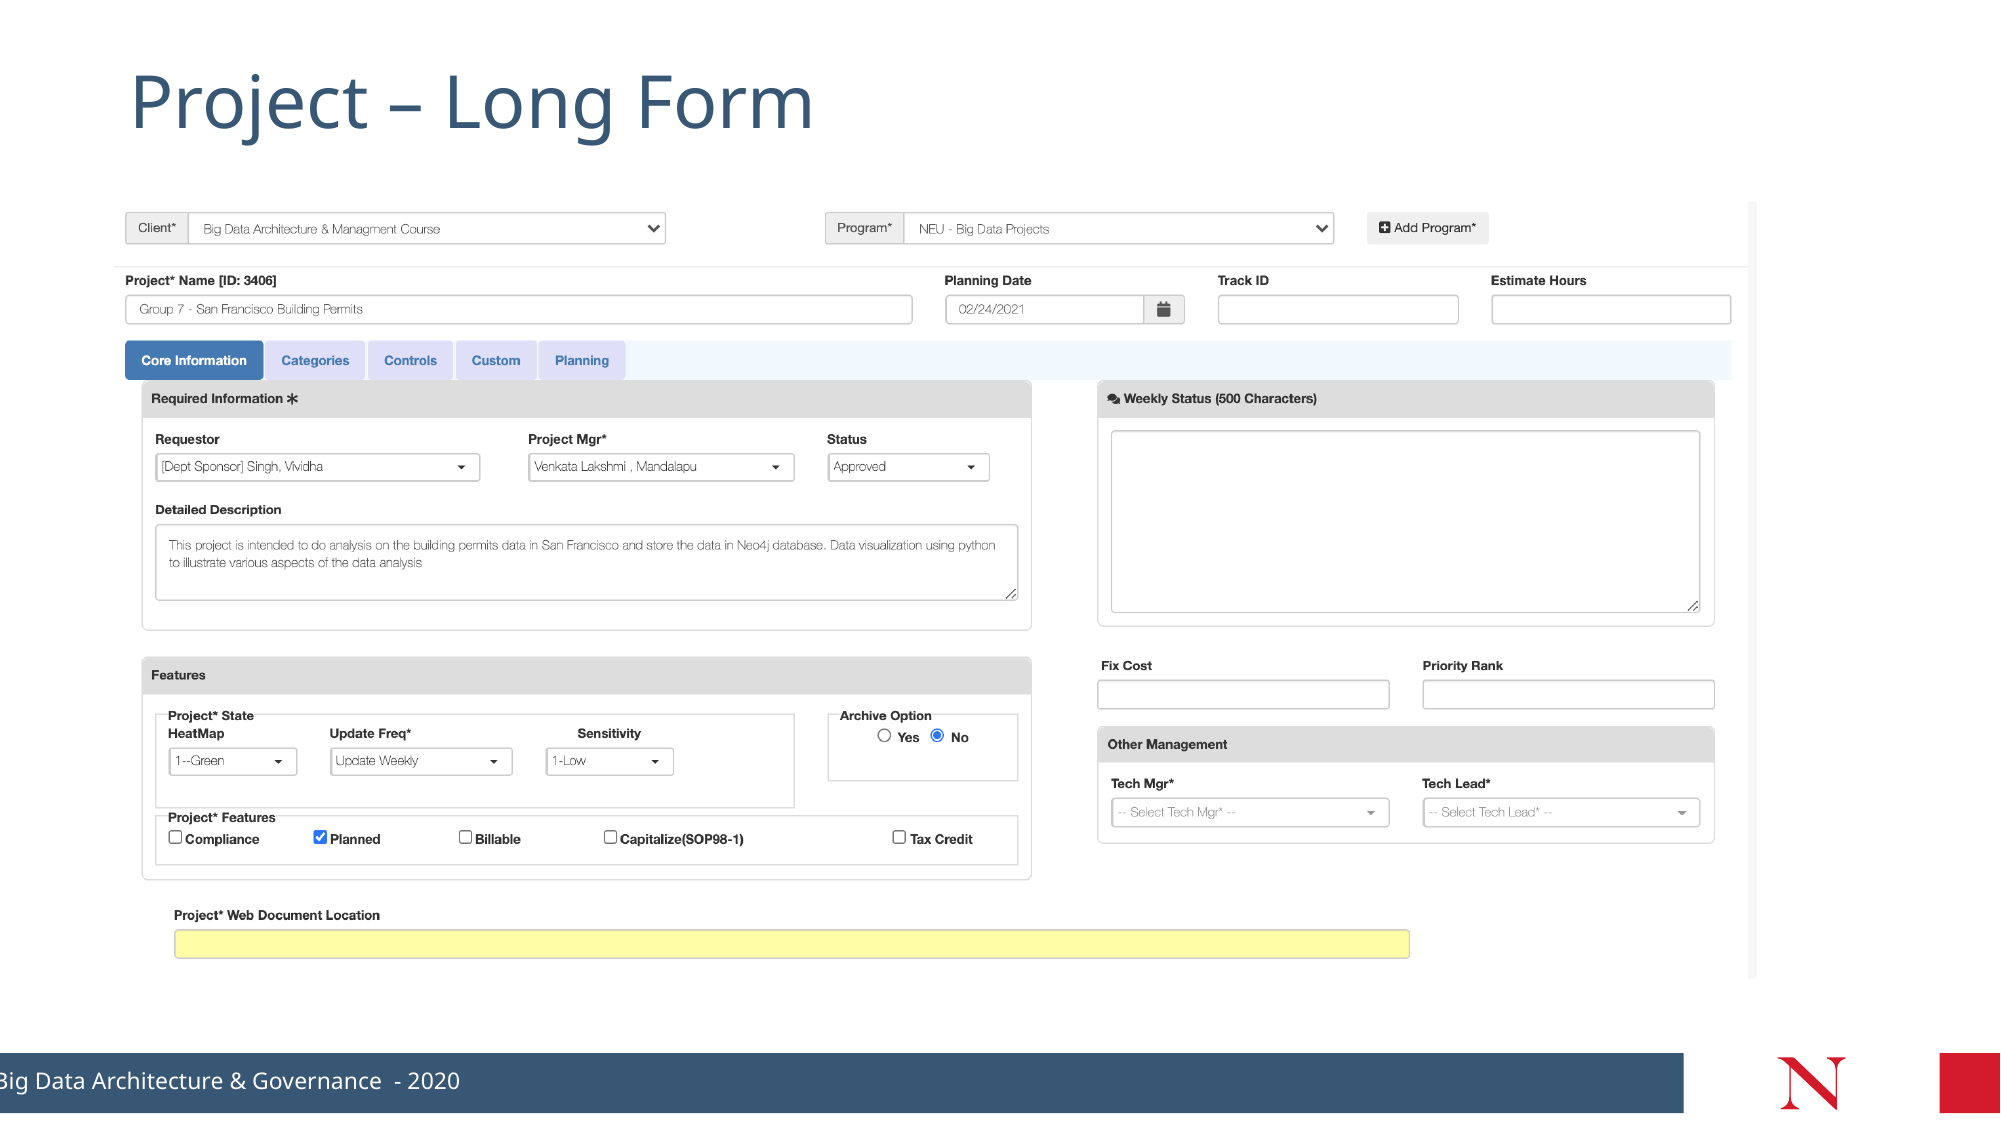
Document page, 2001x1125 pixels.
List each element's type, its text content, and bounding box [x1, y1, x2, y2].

picture [1766, 1038, 1857, 1125]
title Project – Long Form [114, 57, 1798, 153]
picture [114, 202, 1757, 979]
